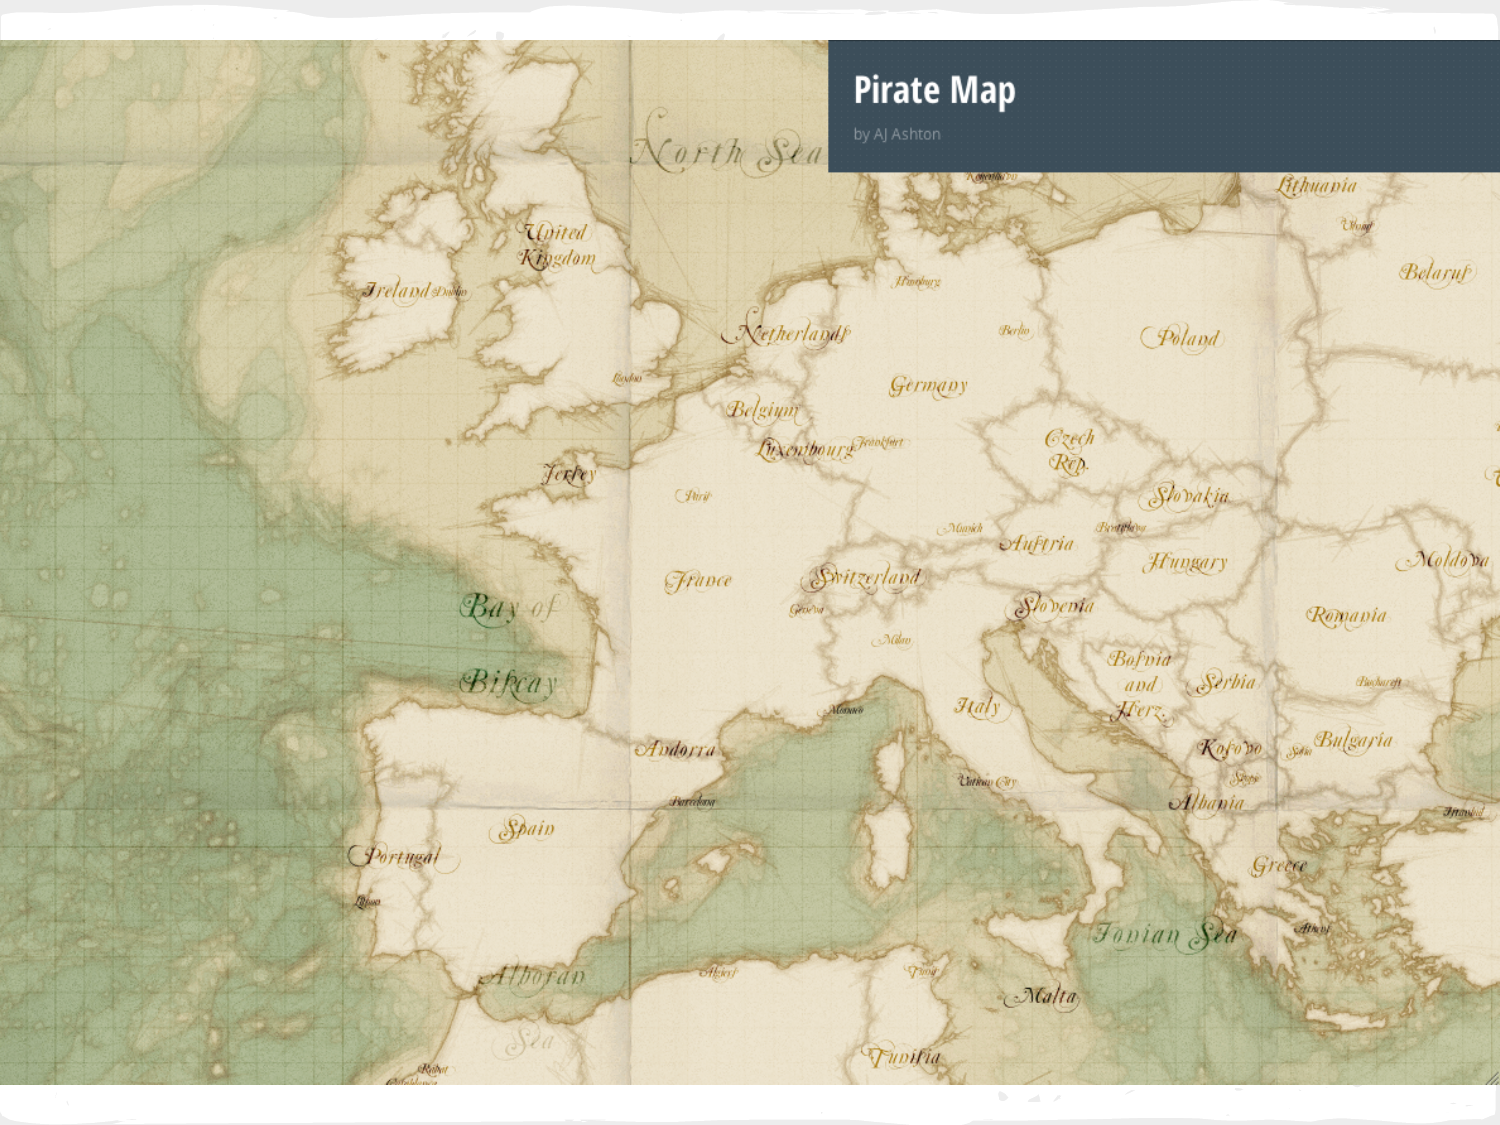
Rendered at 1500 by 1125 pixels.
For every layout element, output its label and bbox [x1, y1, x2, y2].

text_box [0, 40, 1500, 1085]
